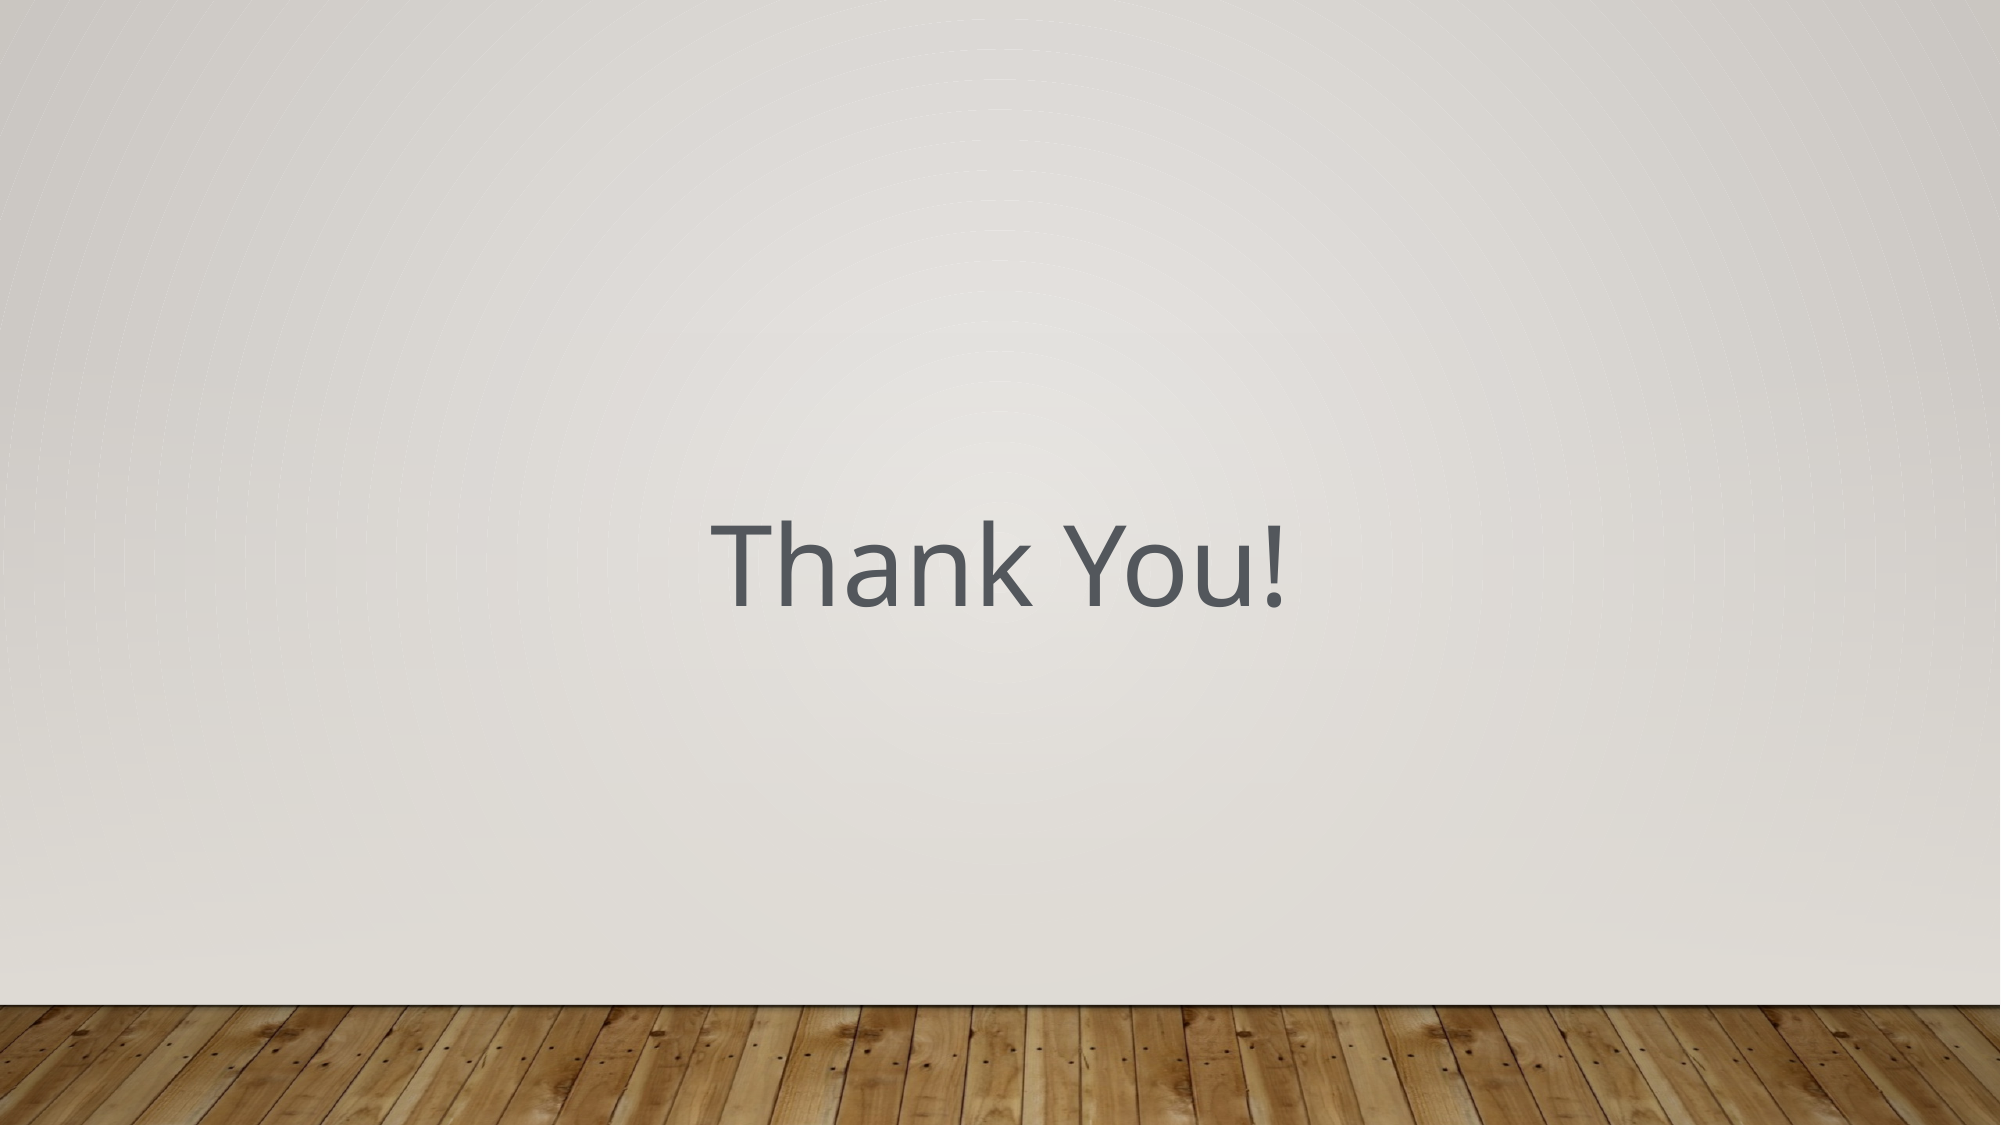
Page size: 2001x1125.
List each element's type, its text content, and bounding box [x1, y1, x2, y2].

picture [0, 1005, 2000, 1125]
text_box Thank You! [695, 486, 1305, 637]
